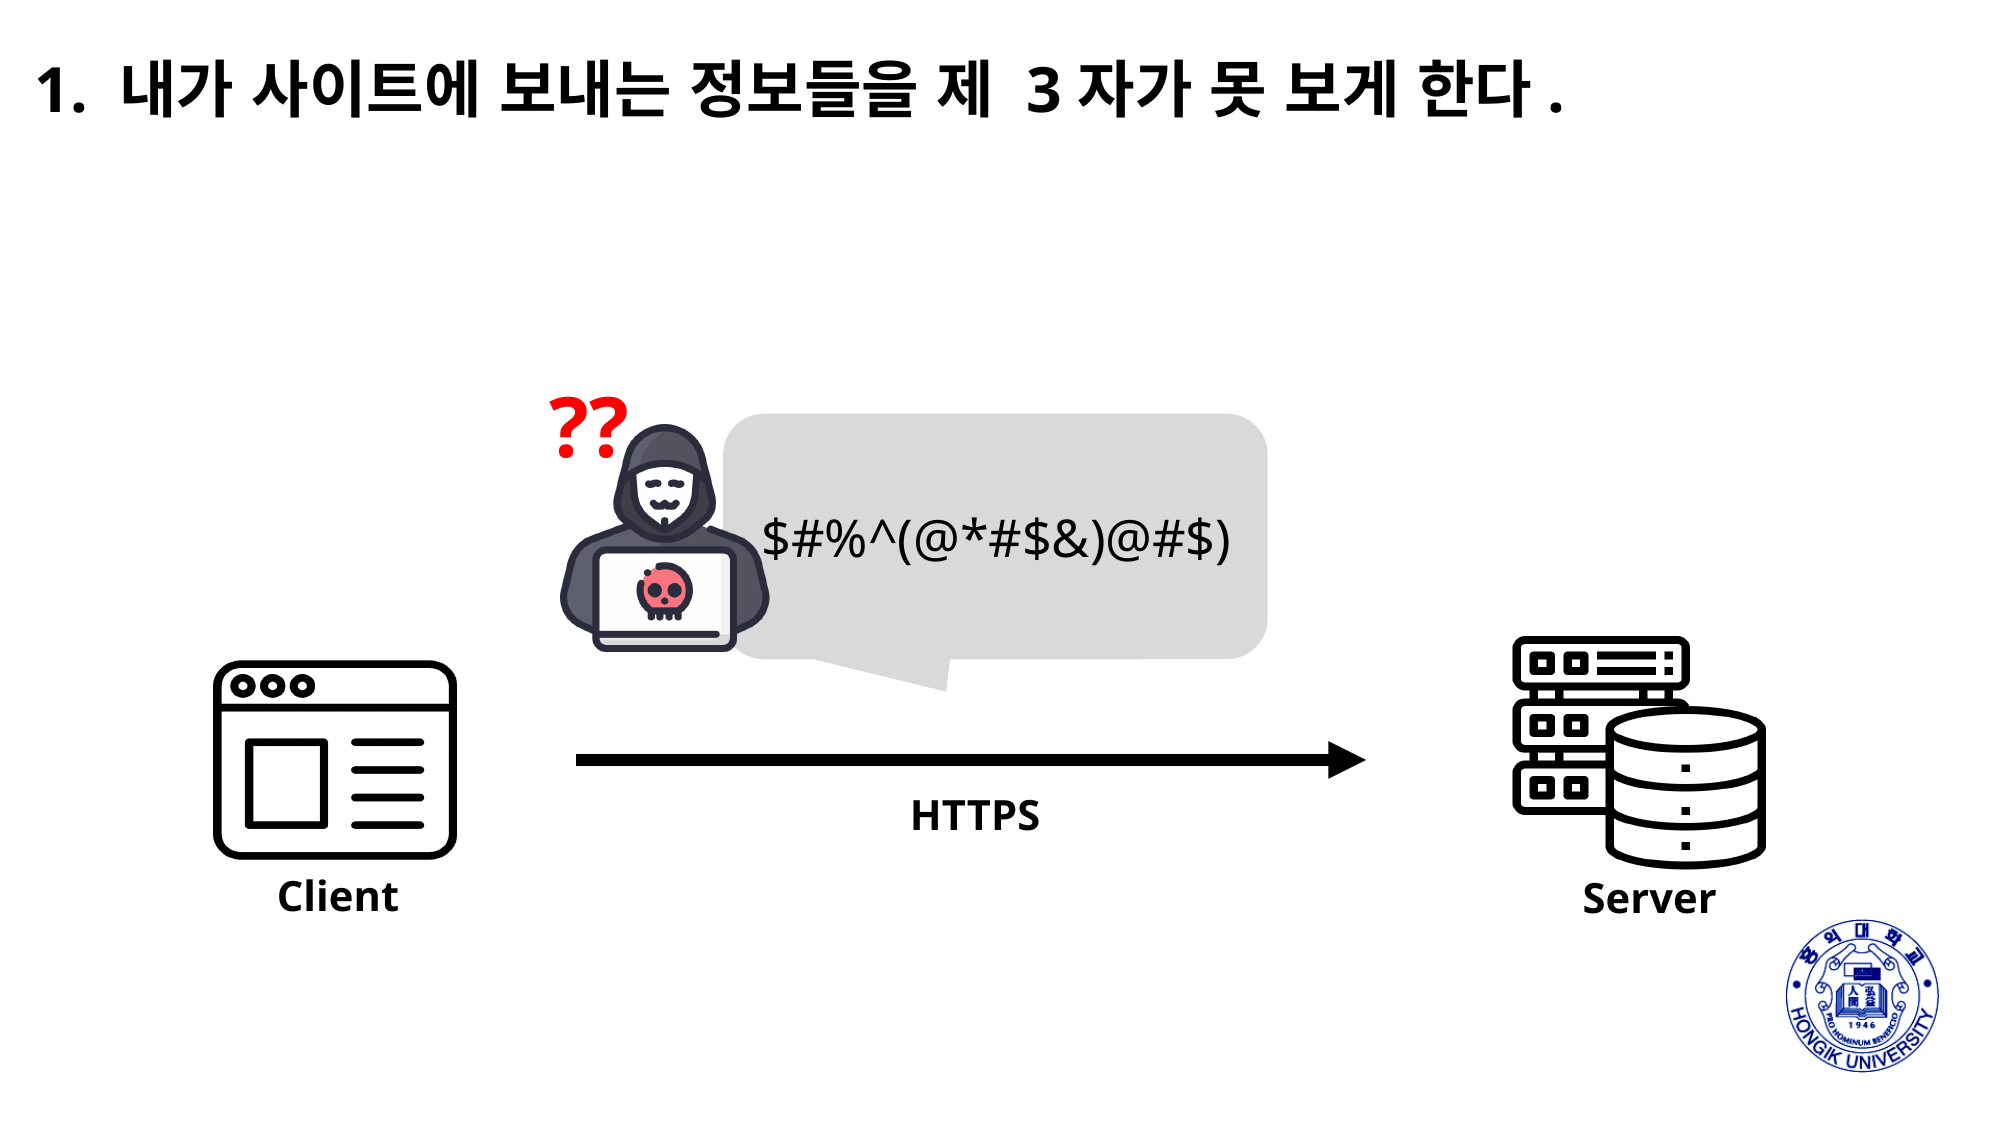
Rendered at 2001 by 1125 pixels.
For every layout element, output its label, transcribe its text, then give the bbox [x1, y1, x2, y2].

picture [1786, 919, 1939, 1073]
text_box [213, 628, 1787, 933]
picture [550, 423, 779, 652]
text_box ?? [535, 342, 656, 506]
text_box 1. 내가 사이트에 보내는 정보들을 제 3자가 못 보게 한다. [19, 11, 1736, 126]
text_box $#%^(@*#$&)@#$) [779, 460, 1254, 613]
text_box [736, 412, 1269, 628]
